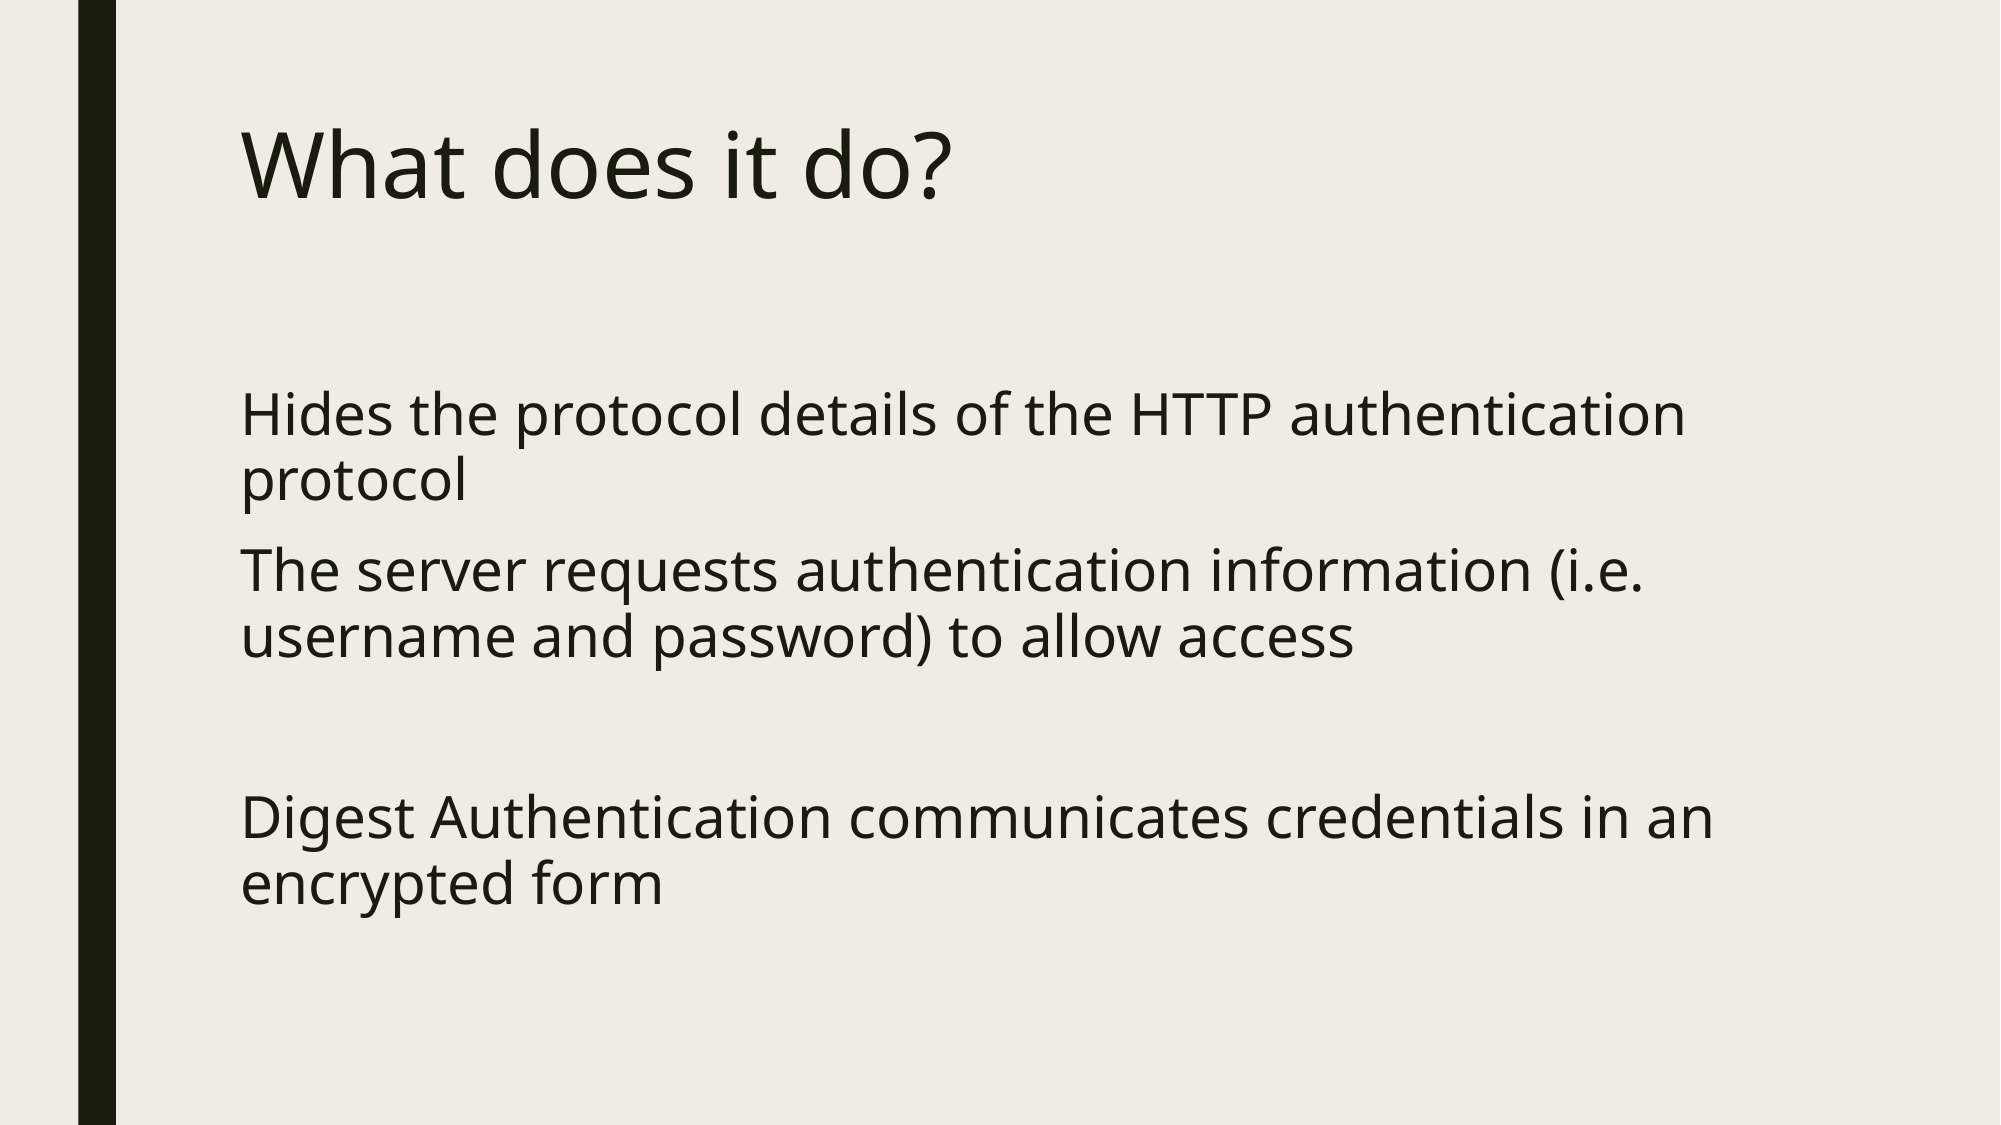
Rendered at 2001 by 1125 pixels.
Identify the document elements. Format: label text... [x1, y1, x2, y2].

list Hides the protocol details of the HTTP authentication protocol The server requests authentication information (i.e. username and password) to allow access Digest Authentication communicates credentials in an encrypted form [225, 375, 1800, 963]
title What does it do? [225, 112, 1800, 357]
